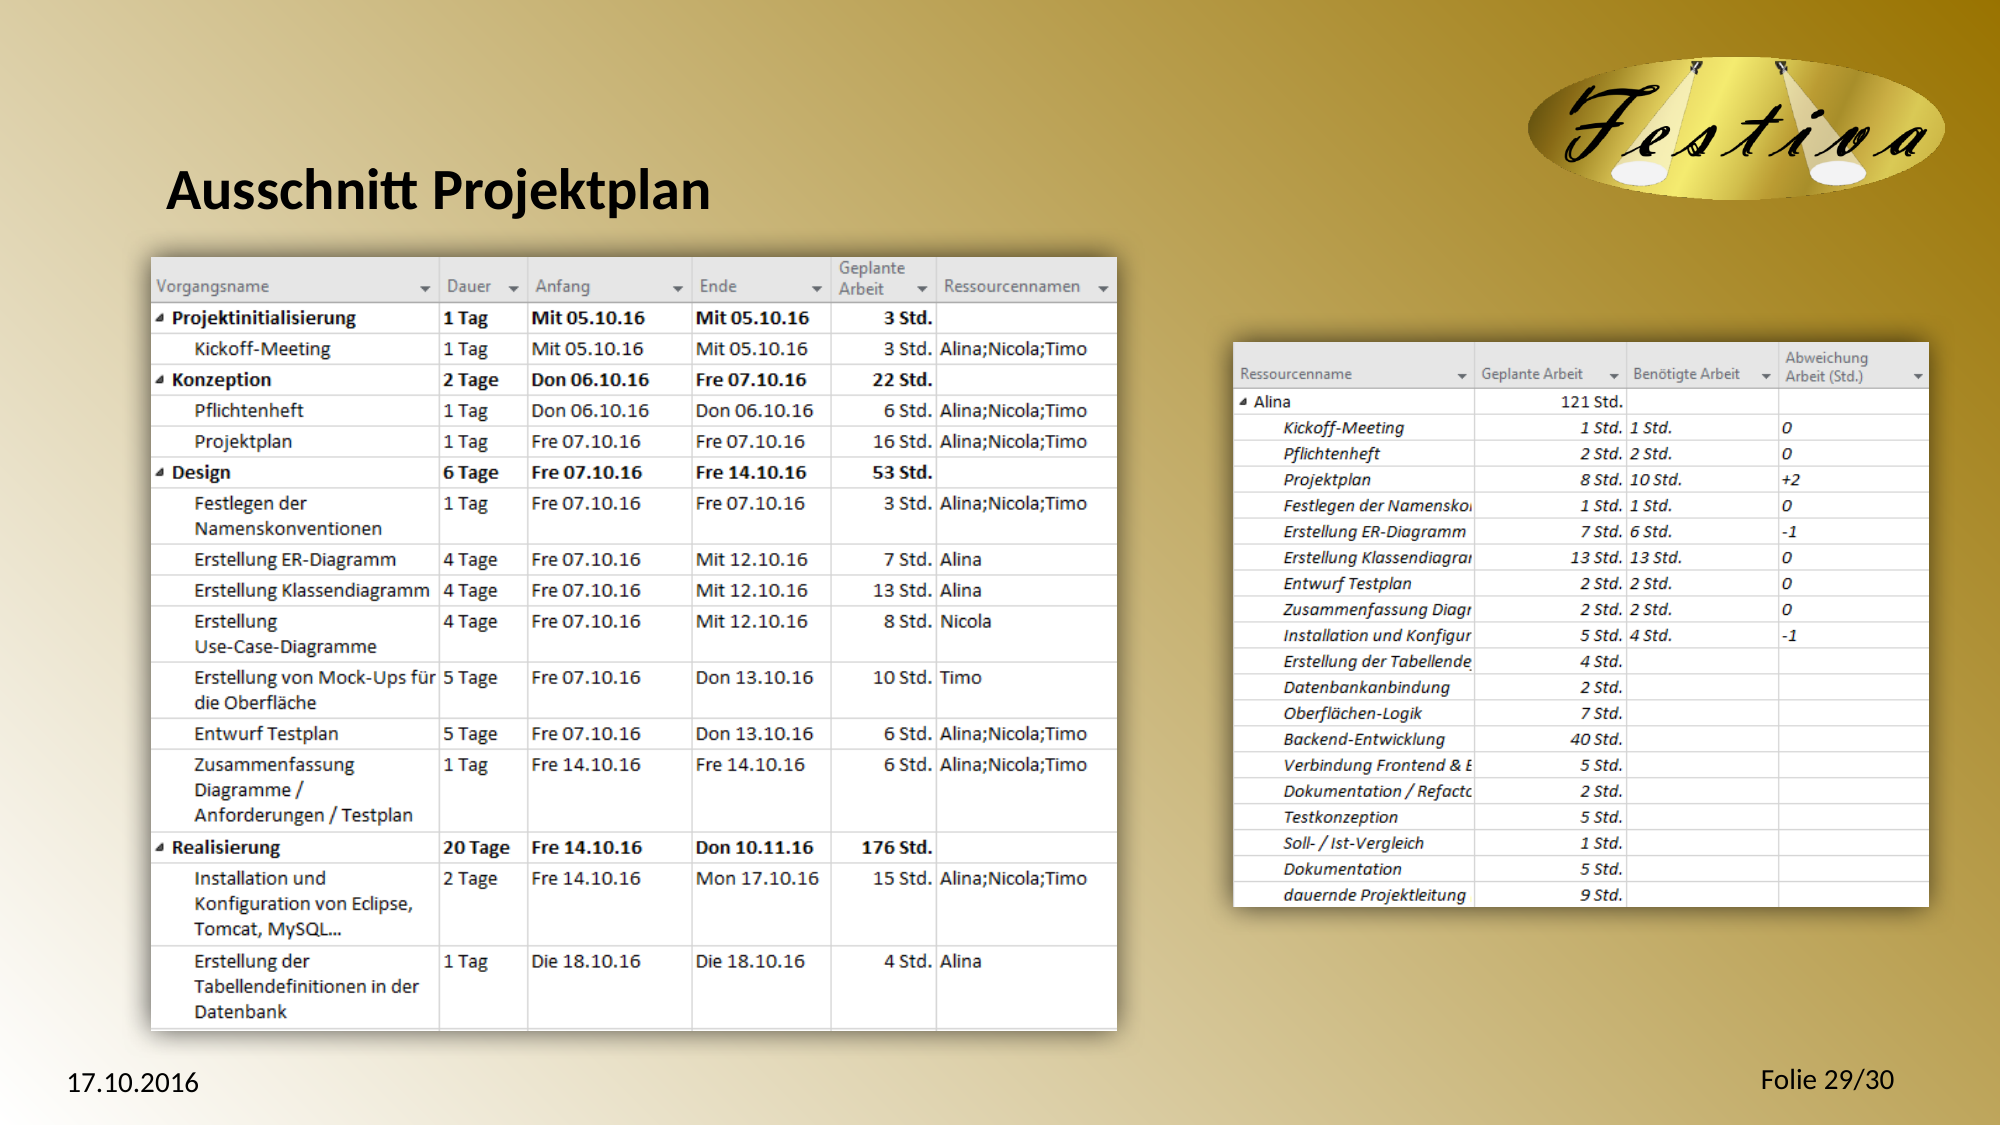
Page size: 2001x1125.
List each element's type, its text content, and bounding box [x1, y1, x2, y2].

text_box Ausschnitt Projektplan [151, 144, 1256, 229]
picture [1522, 49, 1958, 209]
picture [1233, 342, 1929, 907]
picture [151, 257, 1117, 1031]
